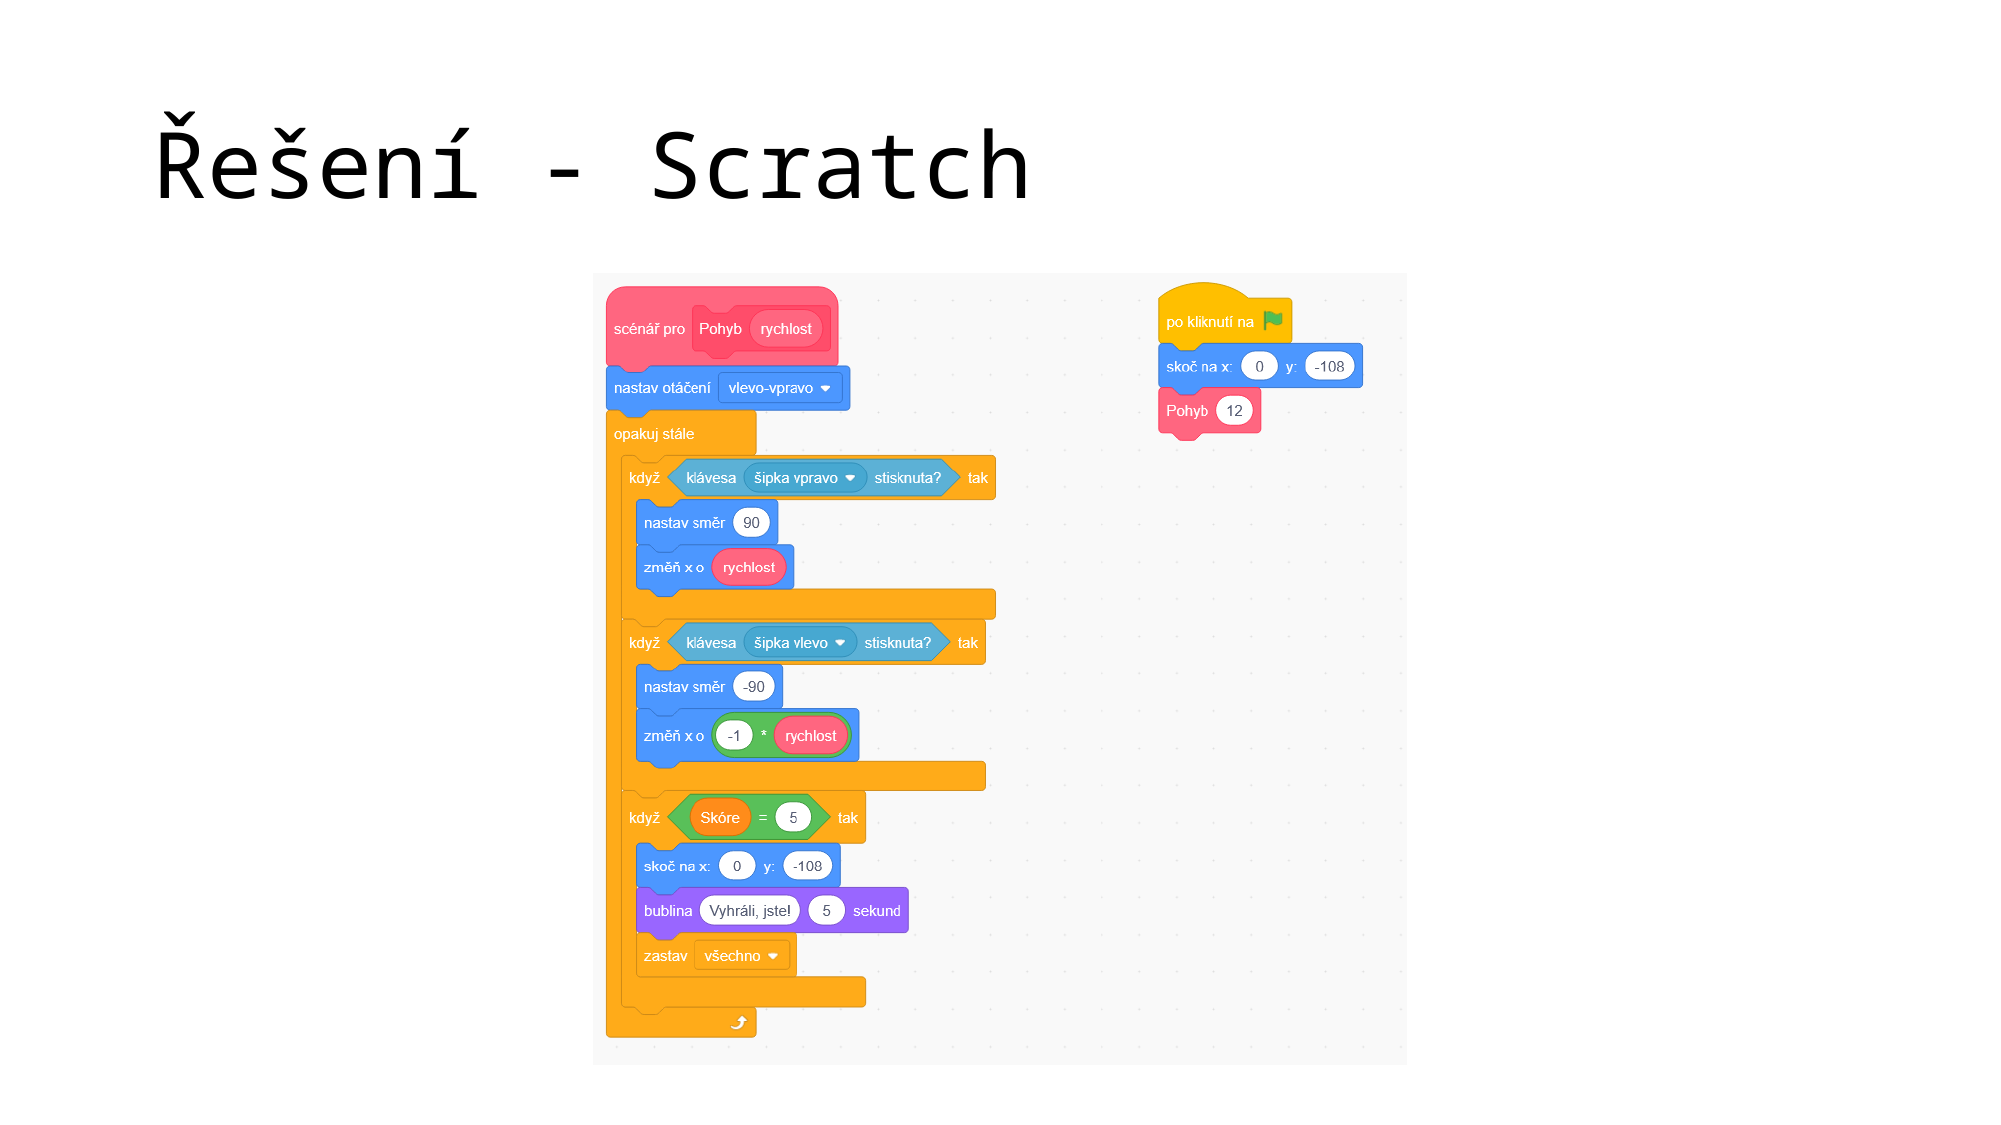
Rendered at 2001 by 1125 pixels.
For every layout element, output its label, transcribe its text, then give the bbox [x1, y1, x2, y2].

title Řešení - Scratch [137, 59, 1863, 278]
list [592, 273, 1407, 1066]
